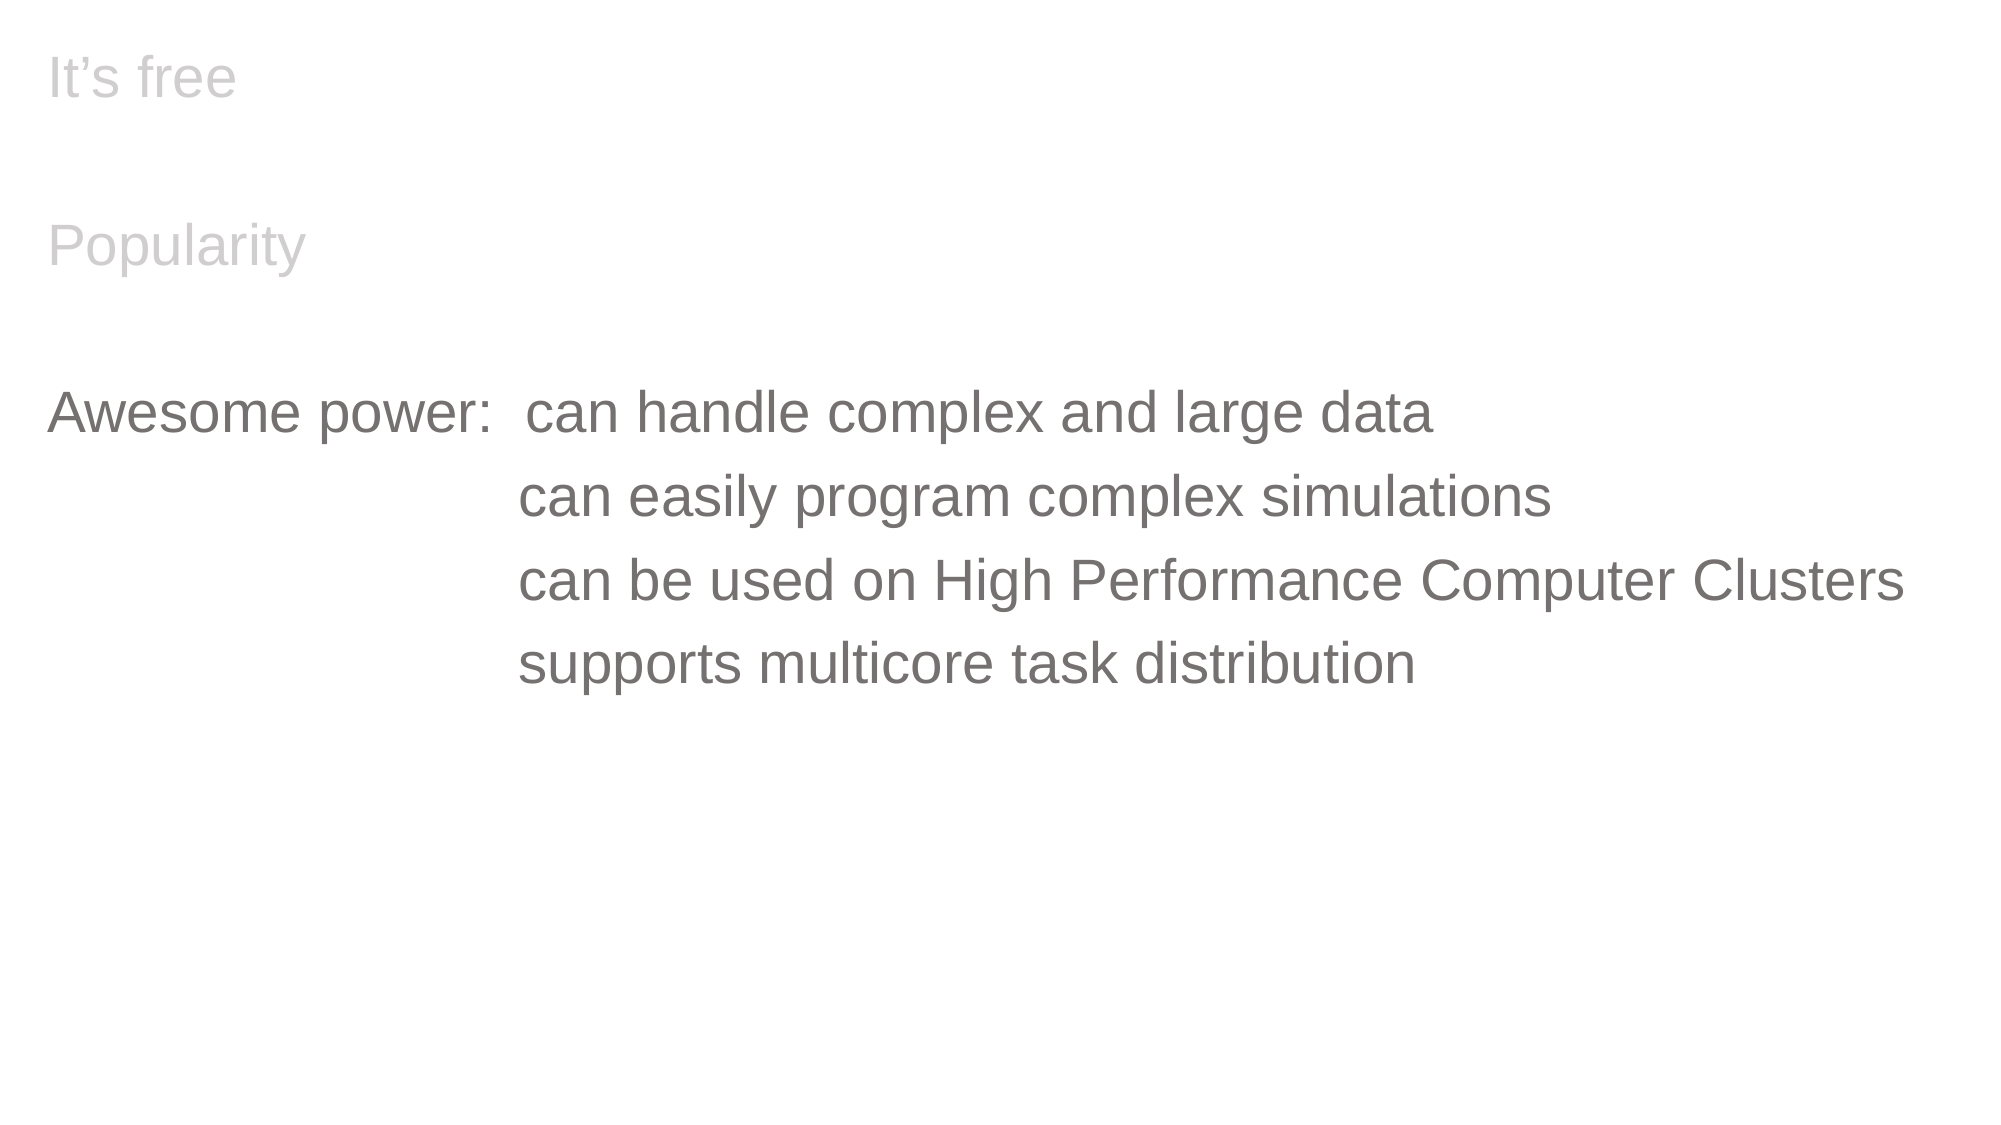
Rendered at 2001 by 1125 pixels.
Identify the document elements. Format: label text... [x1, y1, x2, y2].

text_box It’s free Popularity Awesome power: can handle complex and large data can easily program complex simulations can be used on High Performance Computer Clusters supports multicore task distribution [0, 40, 2000, 1116]
